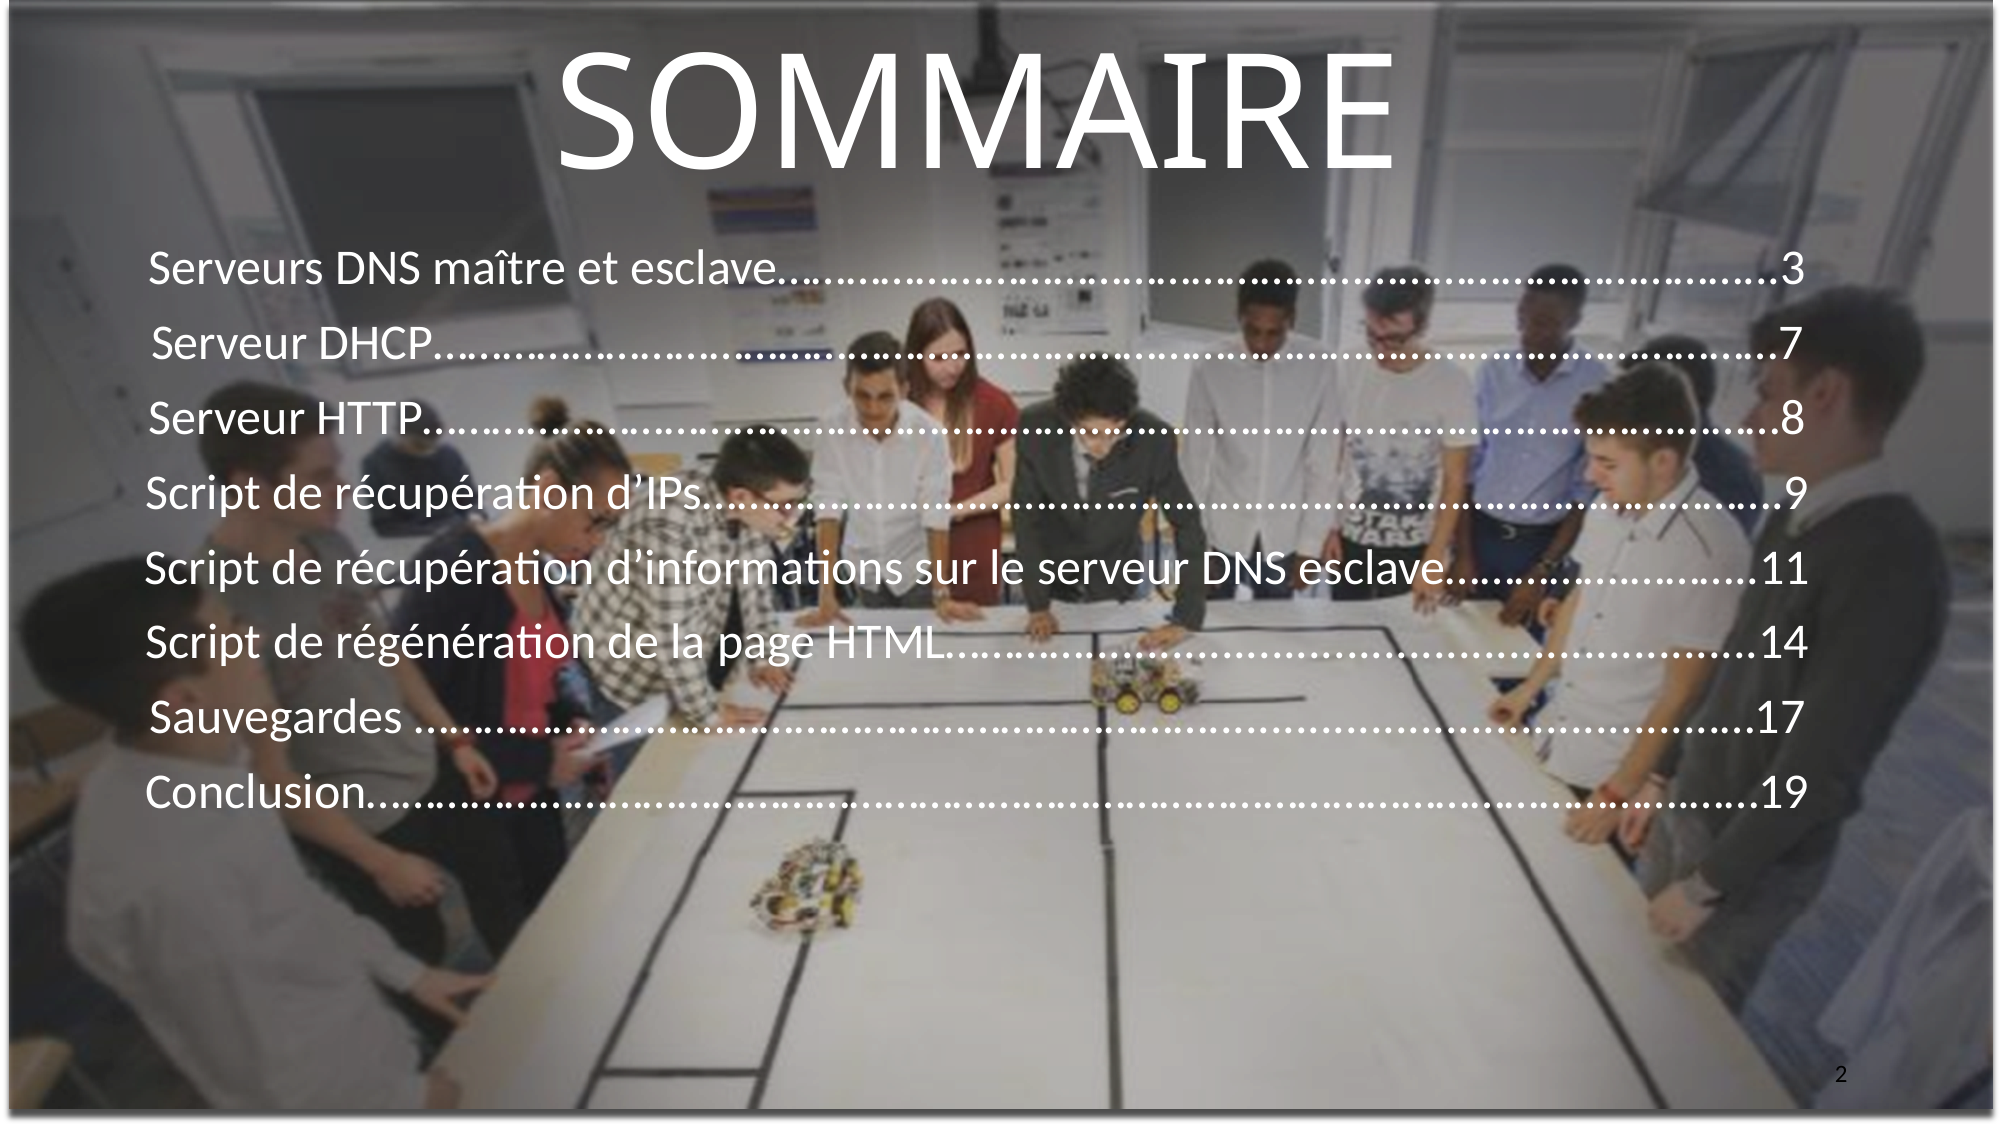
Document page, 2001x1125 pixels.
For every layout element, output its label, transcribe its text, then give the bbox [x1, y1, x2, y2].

slide_number 2 [1412, 1042, 1863, 1103]
list Serveurs DNS maître et esclave…………………………………………………………………………...3 Serveur DHCP………………………………………………………………………………………………………7 Serveur HTTP……………………………………………………………………………………………….………8 Script de récupération d’IPs………………………………………………………………………………….9 Script de récupération d’informations sur le serveur DNS esclave…………….………..11 Script de régénération de la page HTML…………......................................................14 Sauvegardes …………………………………………………………….........................................…17 Conclusion…………………………………………………………………………………………………….……19 [36, 234, 1919, 912]
title SOMMAIRE [267, 22, 1688, 212]
picture [0, 0, 2001, 1125]
